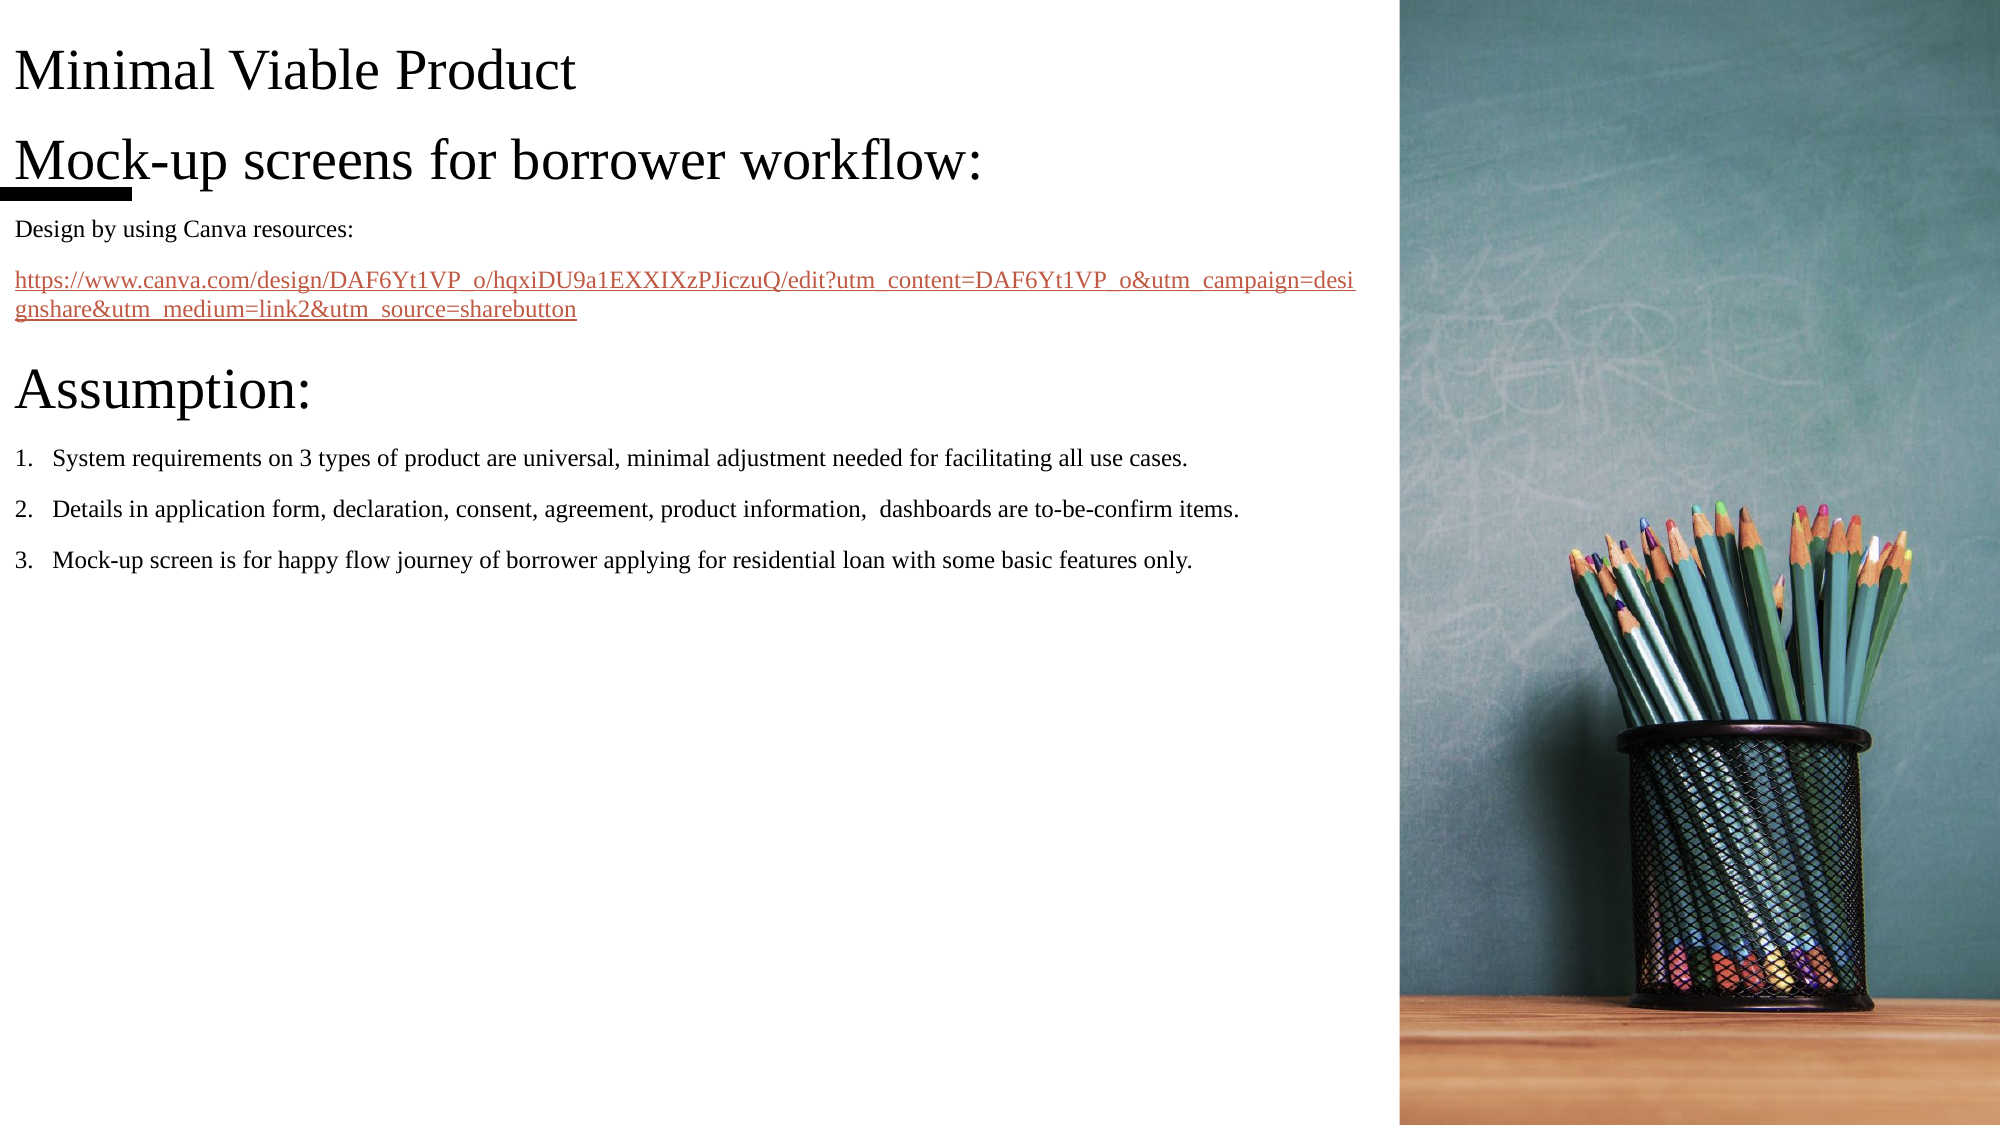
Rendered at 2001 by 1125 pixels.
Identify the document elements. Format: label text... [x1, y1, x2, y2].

text_box Minimal Viable Product [0, 13, 1005, 103]
picture [1399, 0, 2000, 1125]
text_box Mock-up screens for borrower workflow: Design by using Canva resources: https://www.canva.com/design/DAF6Yt1VP_o/hqxiDU9a1EXXIXzPJiczuQ/edit?utm_content=DAF6Yt1VP_o&utm_campaign=designshare&utm_medium=link2&utm_source=sharebutton Assumption: System requirements on 3 types of product are universal, minimal adjustment needed for facilitating all use cases. Details in application form, declaration, consent, agreement, product information, dashboards are to-be-confirm items. Mock-up screen is for happy flow journey of borrower applying for residential loan with some basic features only. [0, 103, 1378, 551]
